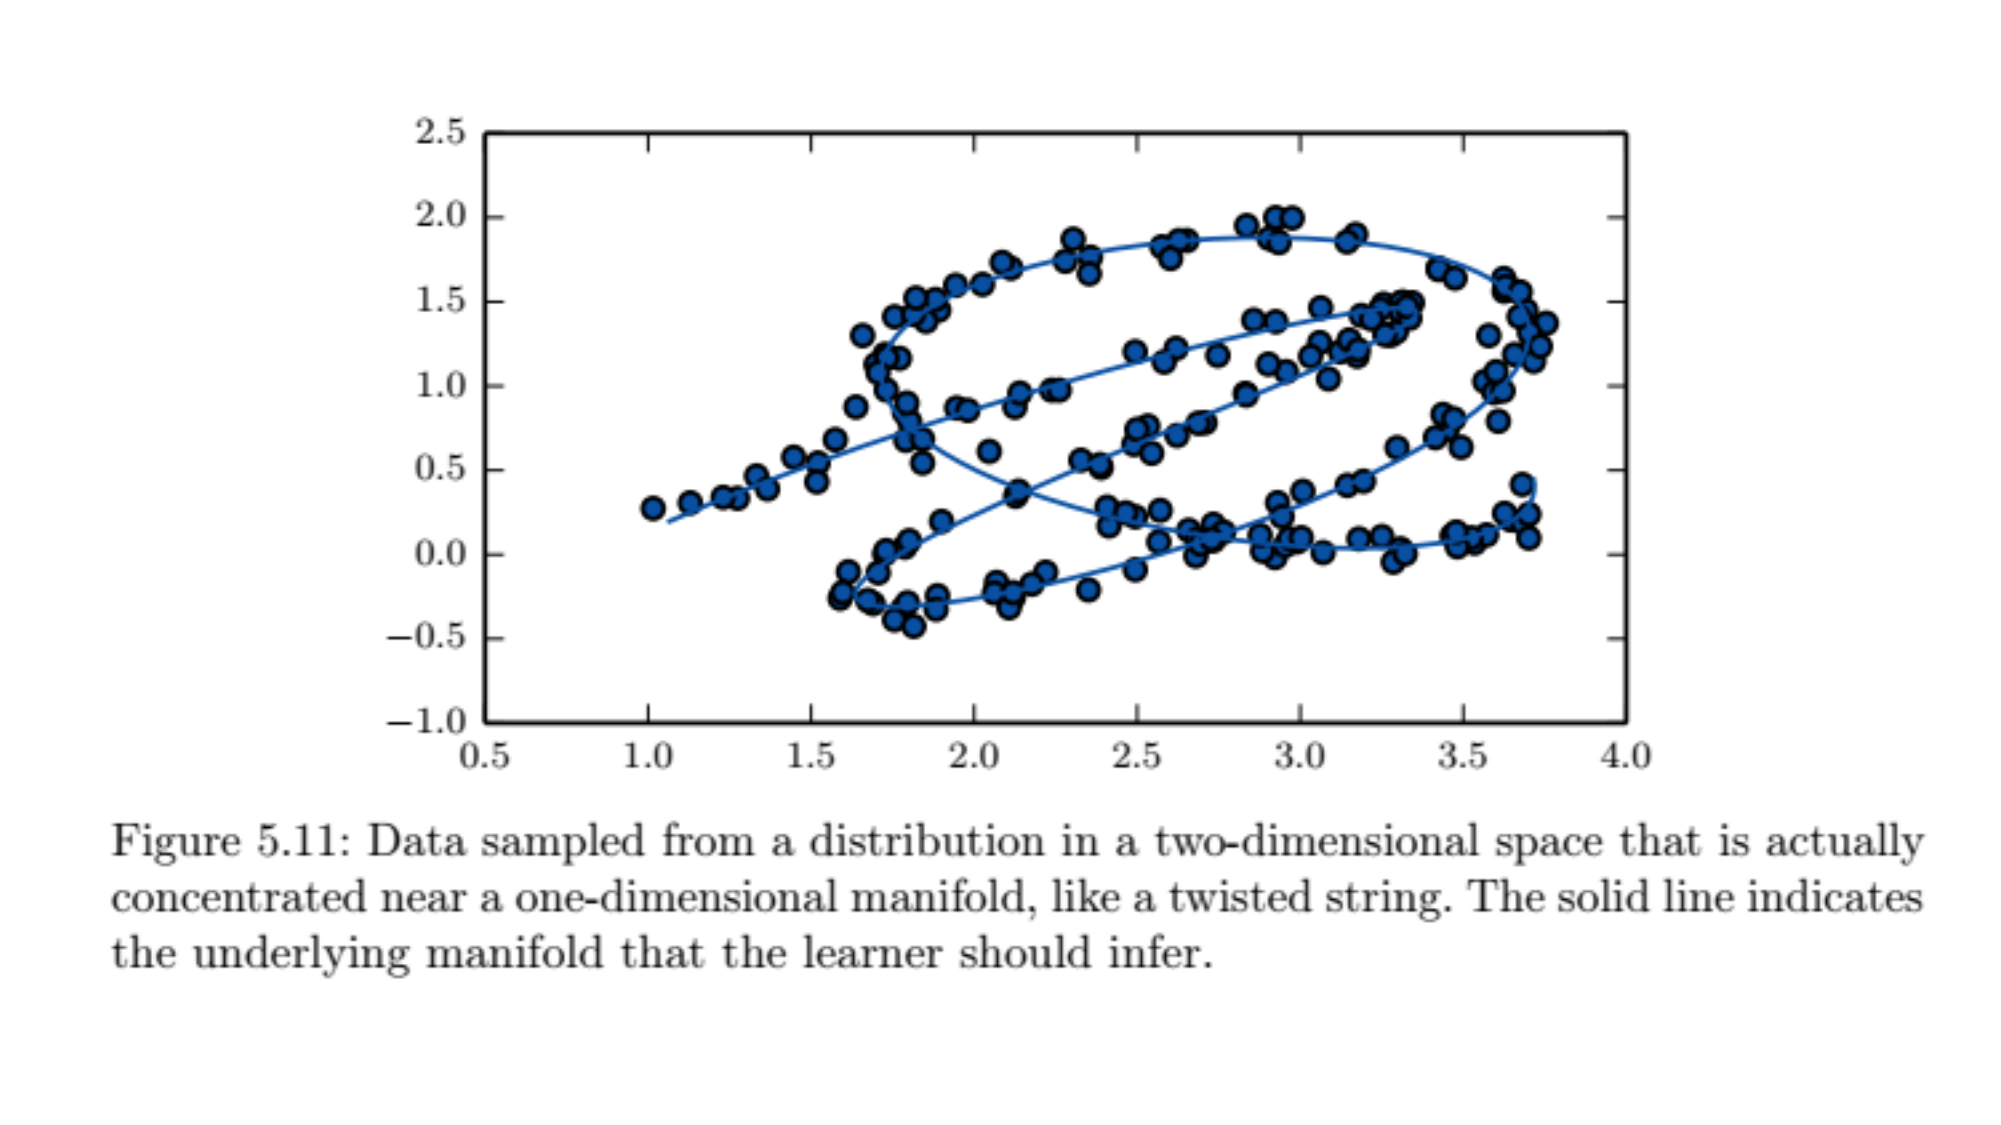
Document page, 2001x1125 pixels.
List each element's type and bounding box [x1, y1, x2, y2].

picture [96, 96, 1938, 1011]
